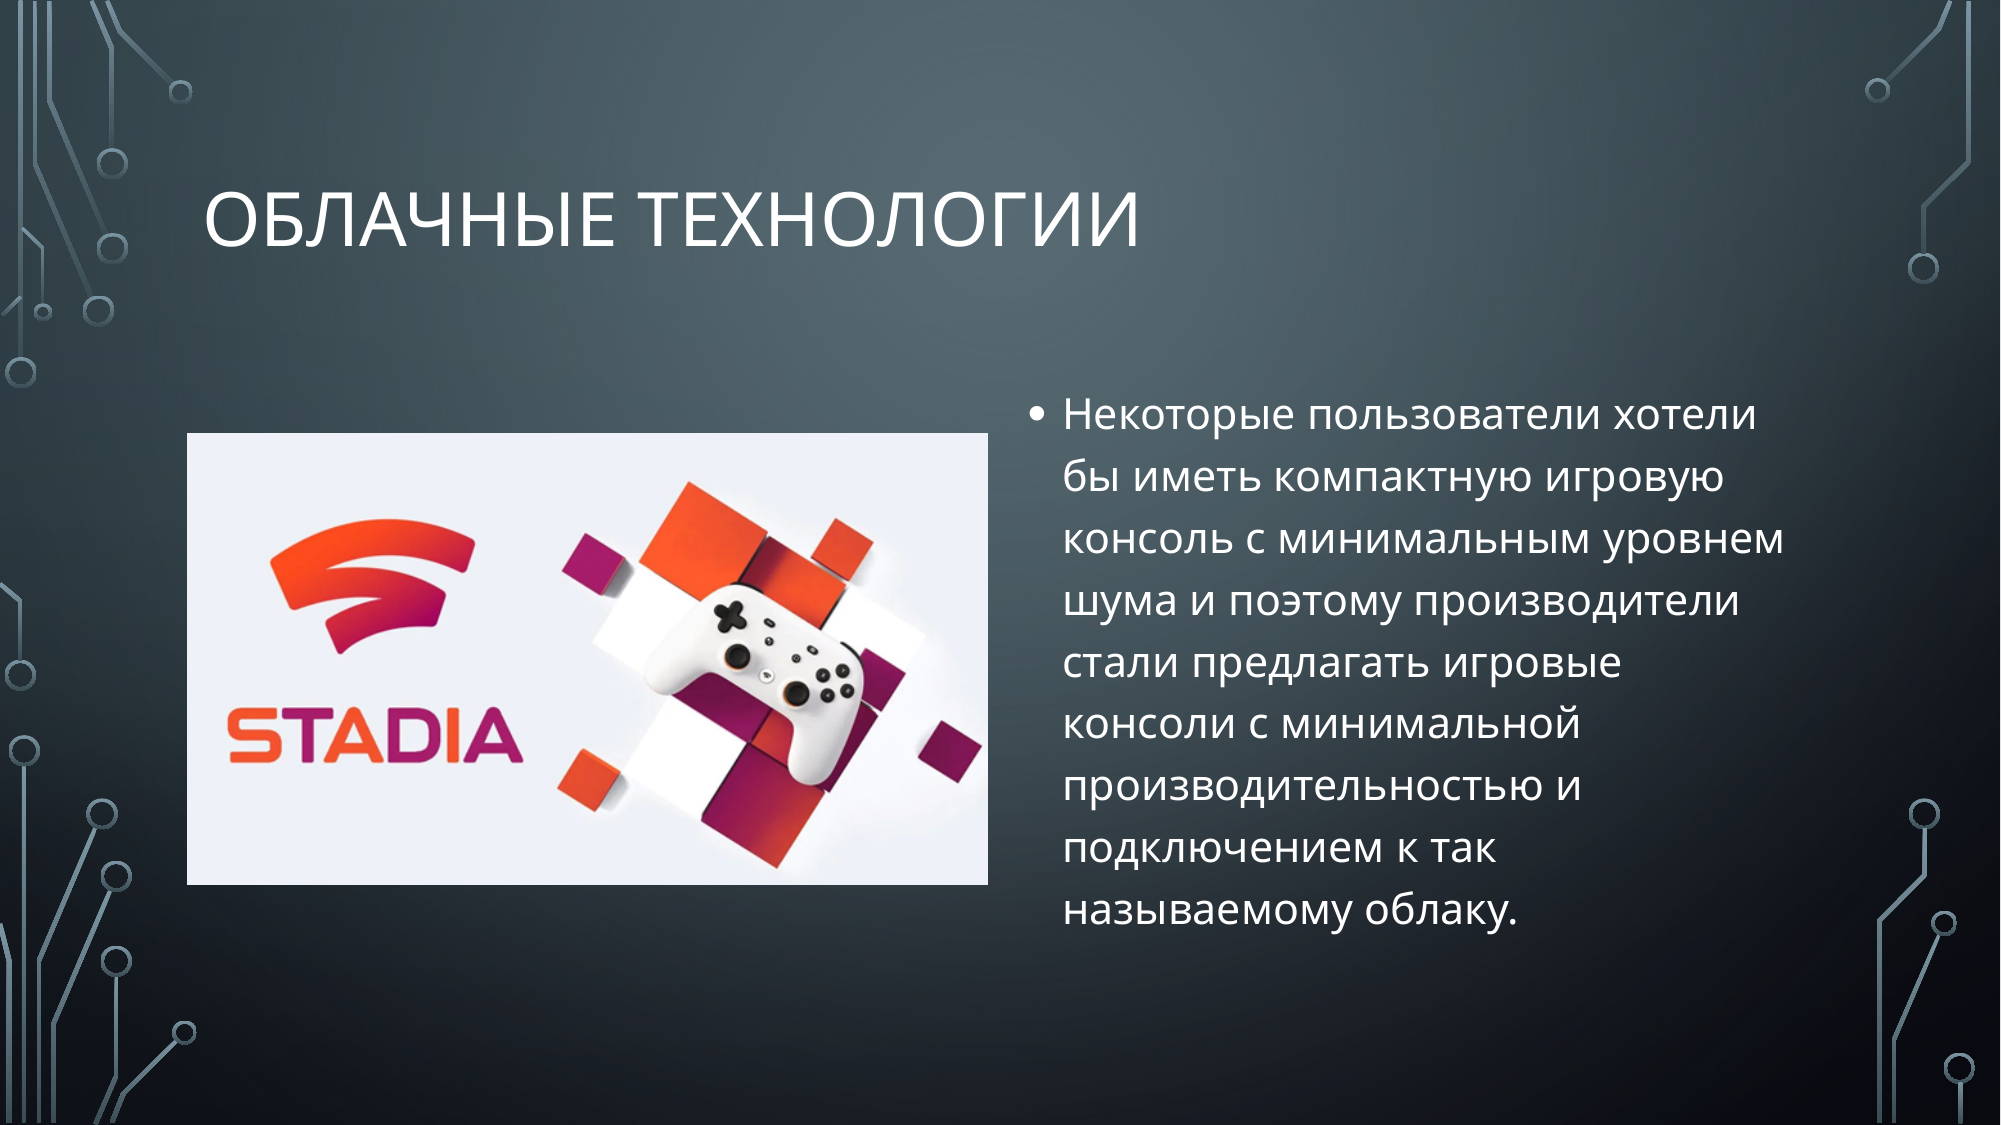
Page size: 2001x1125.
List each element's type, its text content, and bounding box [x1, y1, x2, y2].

title Облачные технологии [187, 101, 1813, 344]
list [186, 433, 988, 886]
list Некоторые пользователи хотели бы иметь компактную игровую консоль с минимальным уровнем шума и поэтому производители стали предлагать игровые консоли с минимальной производительностью и подключением к так называемому облаку. [1012, 369, 1810, 950]
